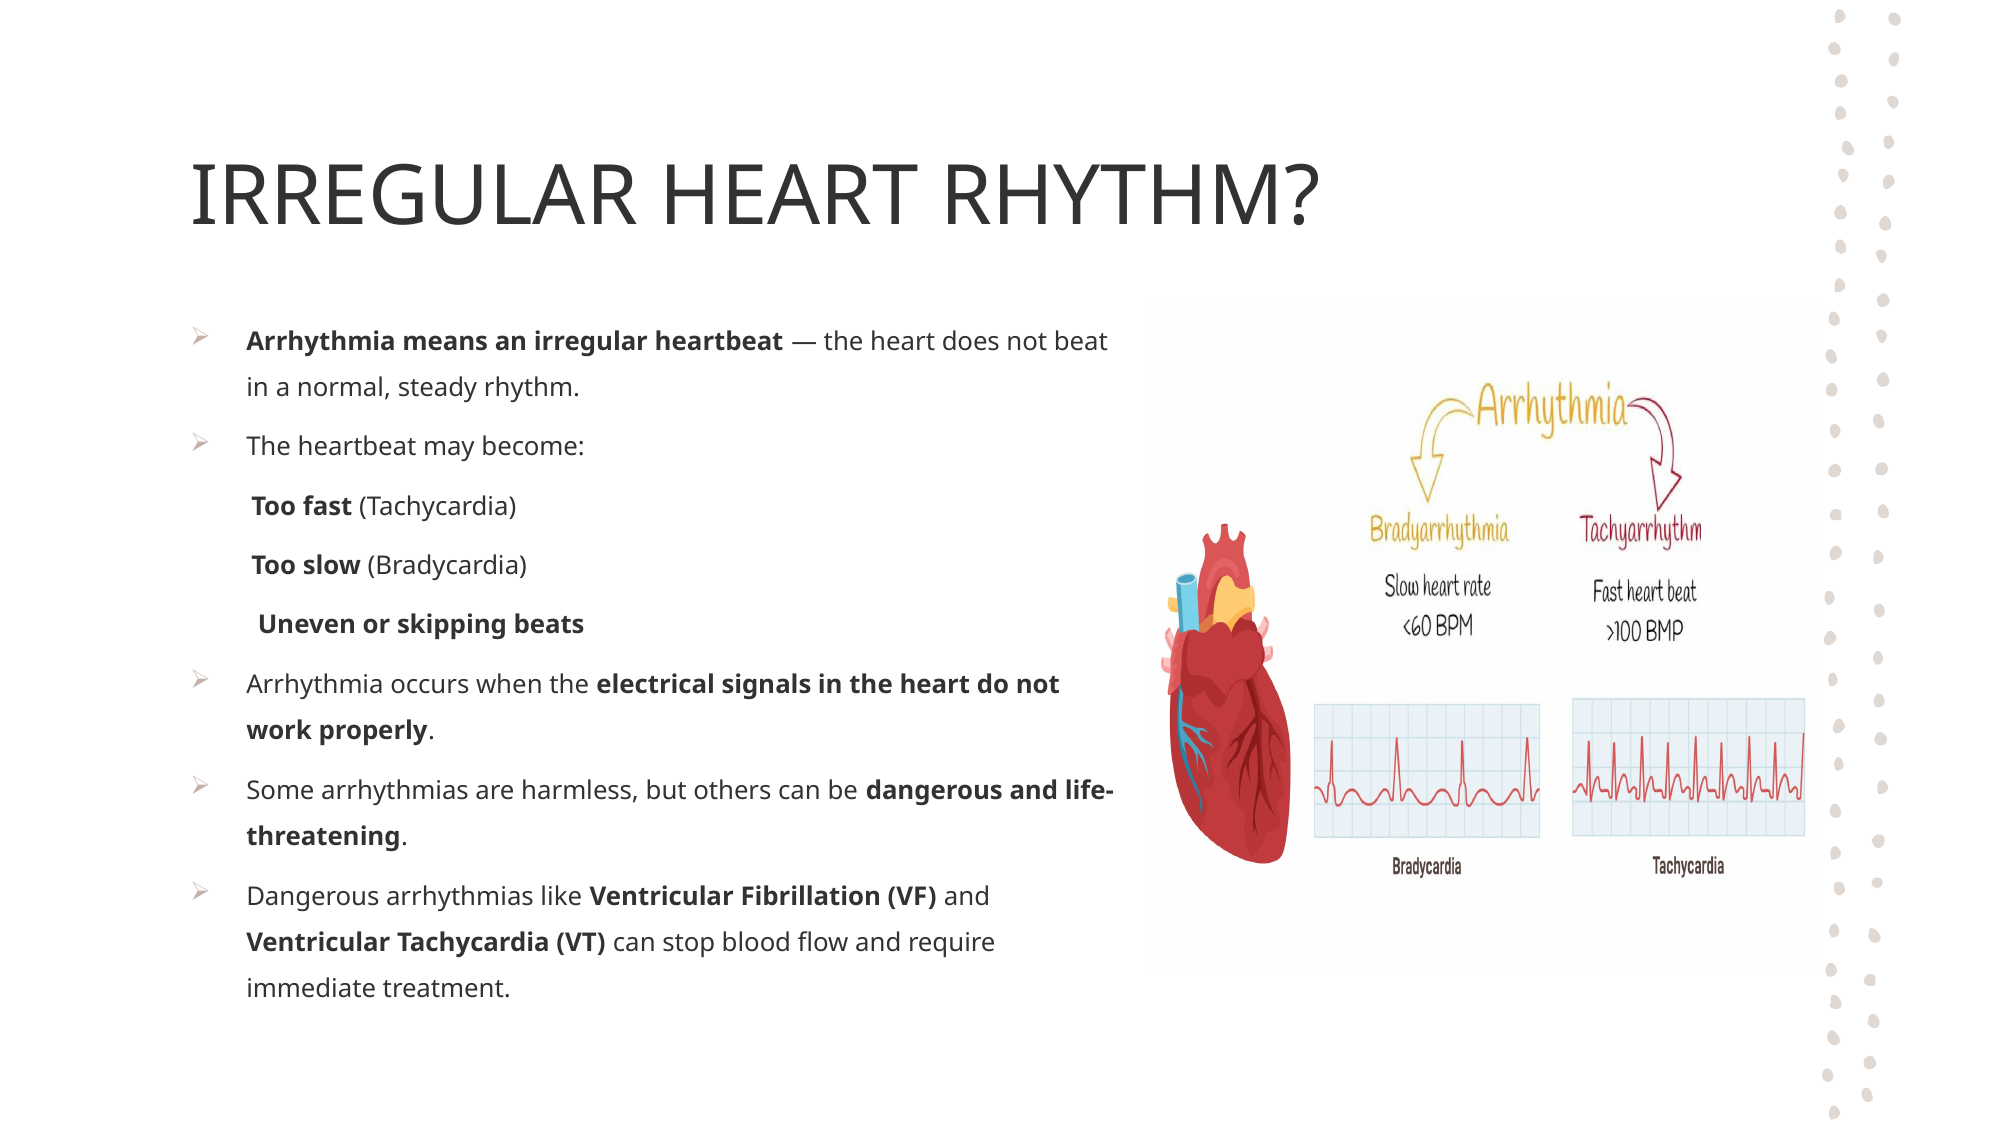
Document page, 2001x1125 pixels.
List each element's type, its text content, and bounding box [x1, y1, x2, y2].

list Arrhythmia means an irregular heartbeat — the heart does not beat in a normal, steady rhythm. The heartbeat may become: Too fast (Tachycardia) Too slow (Bradycardia) Uneven or skipping beats Arrhythmia occurs when the electrical signals in the heart do not work properly. Some arrhythmias are harmless, but others can be dangerous and life-threatening. Dangerous arrhythmias like Ventricular Fibrillation (VF) and Ventricular Tachycardia (VT) can stop blood flow and require immediate treatment. [175, 301, 1147, 1022]
picture [1143, 299, 1822, 973]
title IRREGULAR HEART RHYTHM? [175, 82, 1756, 300]
